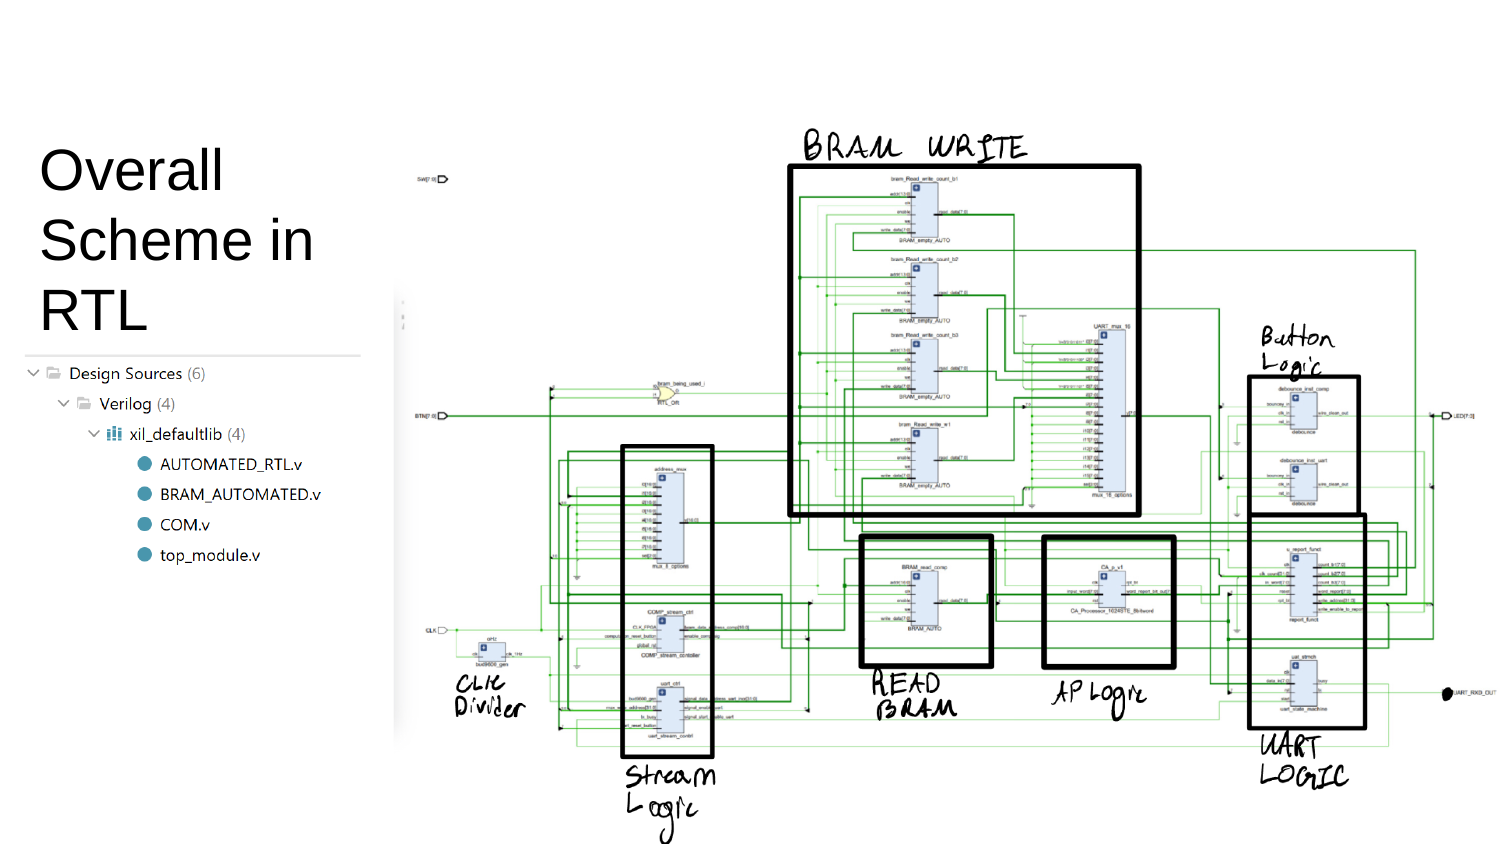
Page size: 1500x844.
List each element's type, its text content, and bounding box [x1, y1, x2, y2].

picture [395, 0, 1500, 844]
picture [24, 349, 361, 575]
title Overall Scheme in RTL [24, 116, 378, 389]
